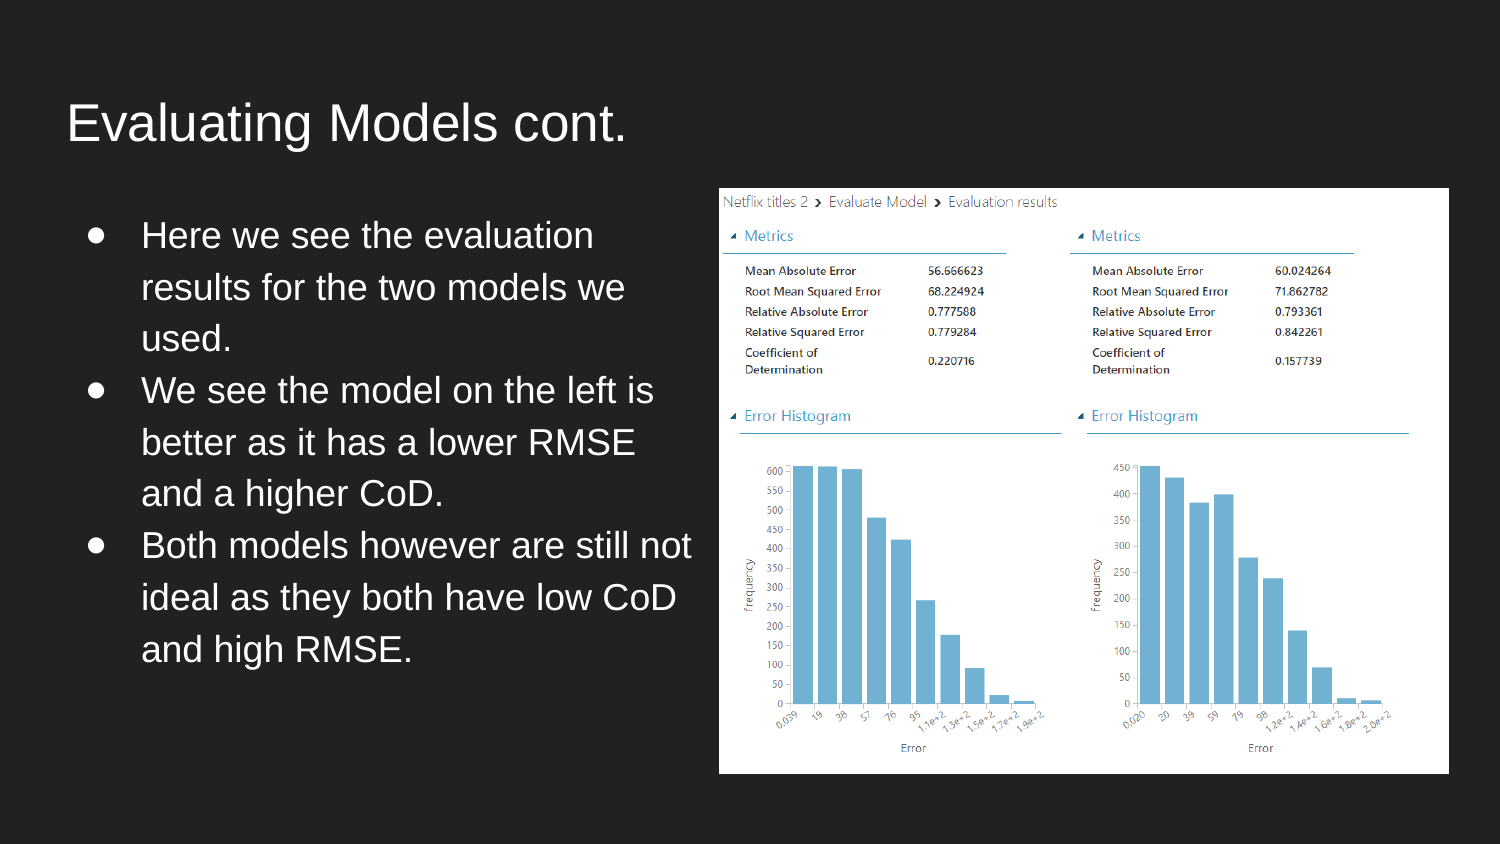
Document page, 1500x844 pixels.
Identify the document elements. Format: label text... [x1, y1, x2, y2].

title Evaluating Models cont. [51, 72, 1449, 167]
list Here we see the evaluation results for the two models we used. We see the model on the left is better as it has a lower RMSE and a higher CoD. Both models however are still not ideal as they both have low CoD and high RMSE. [51, 189, 716, 750]
picture [718, 188, 1450, 774]
